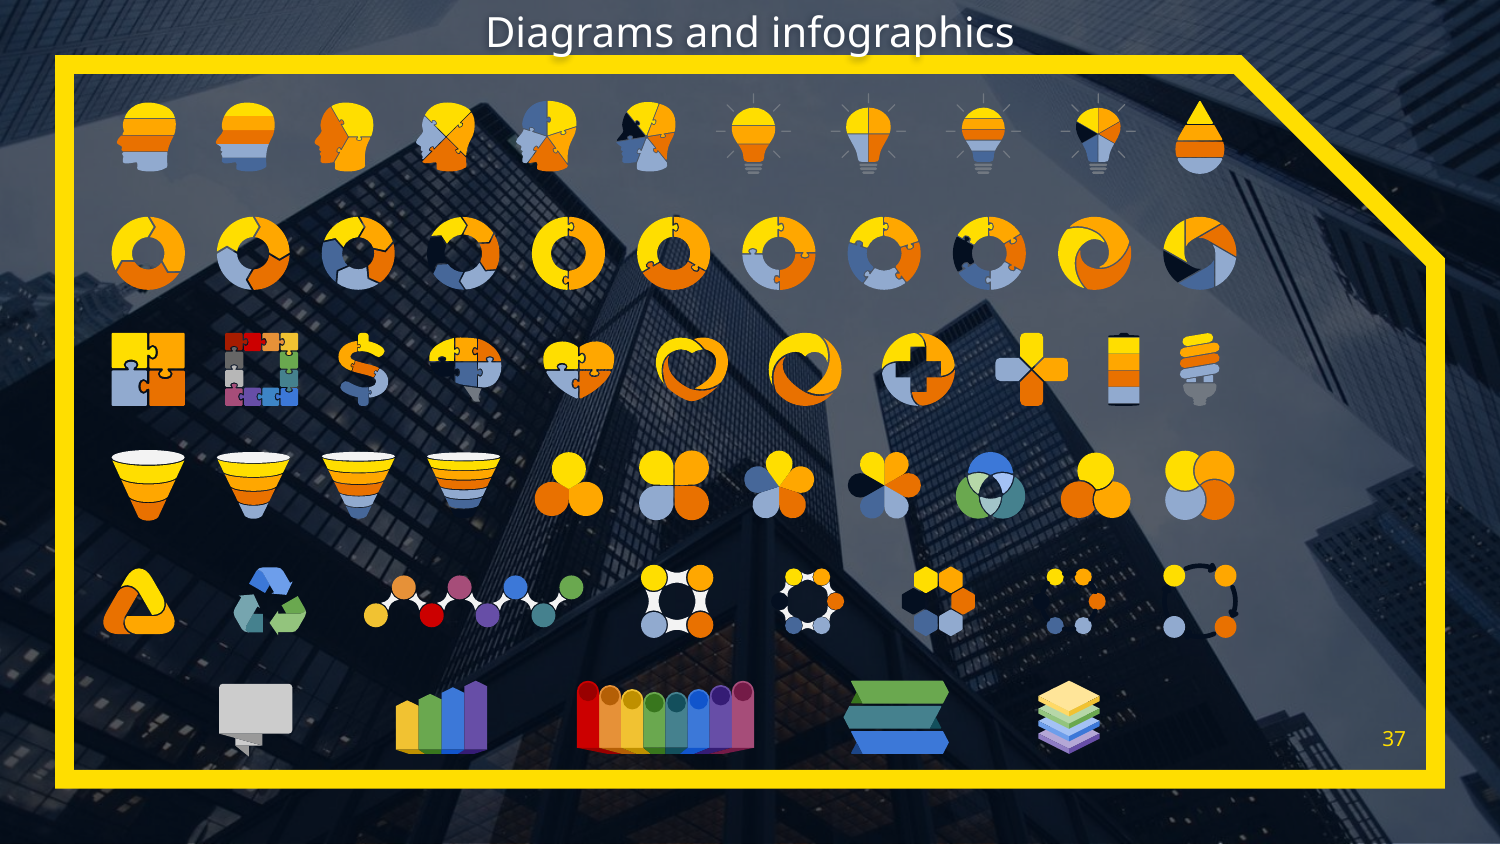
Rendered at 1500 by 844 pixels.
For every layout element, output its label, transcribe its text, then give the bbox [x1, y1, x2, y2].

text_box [111, 449, 185, 521]
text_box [881, 332, 956, 407]
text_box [363, 575, 584, 628]
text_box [576, 680, 755, 755]
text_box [1175, 100, 1225, 175]
picture [74, 74, 1426, 769]
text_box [901, 566, 976, 637]
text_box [111, 332, 185, 407]
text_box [415, 100, 477, 175]
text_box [843, 680, 950, 755]
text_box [1038, 680, 1100, 754]
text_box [515, 100, 578, 175]
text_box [216, 216, 290, 291]
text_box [111, 216, 186, 291]
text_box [742, 450, 816, 521]
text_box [321, 451, 396, 520]
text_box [395, 680, 488, 754]
slide_number ‹#› [1366, 711, 1406, 755]
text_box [216, 451, 291, 519]
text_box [1032, 568, 1106, 635]
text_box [116, 100, 177, 175]
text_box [426, 452, 501, 519]
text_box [1163, 216, 1237, 291]
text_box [830, 93, 907, 175]
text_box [768, 332, 842, 407]
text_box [995, 332, 1069, 407]
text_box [428, 336, 502, 402]
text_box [1057, 216, 1132, 291]
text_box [742, 216, 816, 291]
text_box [224, 332, 299, 407]
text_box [615, 100, 677, 175]
title Diagrams and infographics [140, 0, 1360, 56]
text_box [1163, 450, 1237, 521]
picture [0, 0, 1500, 844]
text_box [314, 100, 377, 175]
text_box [531, 216, 606, 291]
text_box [338, 332, 389, 407]
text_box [770, 568, 845, 635]
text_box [847, 216, 921, 291]
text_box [640, 564, 714, 639]
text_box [426, 216, 501, 291]
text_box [952, 216, 1027, 291]
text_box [102, 568, 176, 635]
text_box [1179, 332, 1221, 407]
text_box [637, 448, 711, 523]
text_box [321, 216, 395, 291]
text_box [218, 683, 293, 757]
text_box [1060, 93, 1137, 175]
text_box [715, 93, 792, 175]
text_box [945, 93, 1022, 175]
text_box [541, 339, 616, 400]
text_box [531, 451, 606, 519]
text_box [233, 567, 307, 636]
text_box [636, 216, 711, 291]
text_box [952, 451, 1027, 519]
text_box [1057, 452, 1132, 519]
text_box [847, 450, 922, 521]
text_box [215, 100, 276, 175]
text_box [655, 337, 729, 402]
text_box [1163, 564, 1237, 639]
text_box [1108, 332, 1140, 407]
